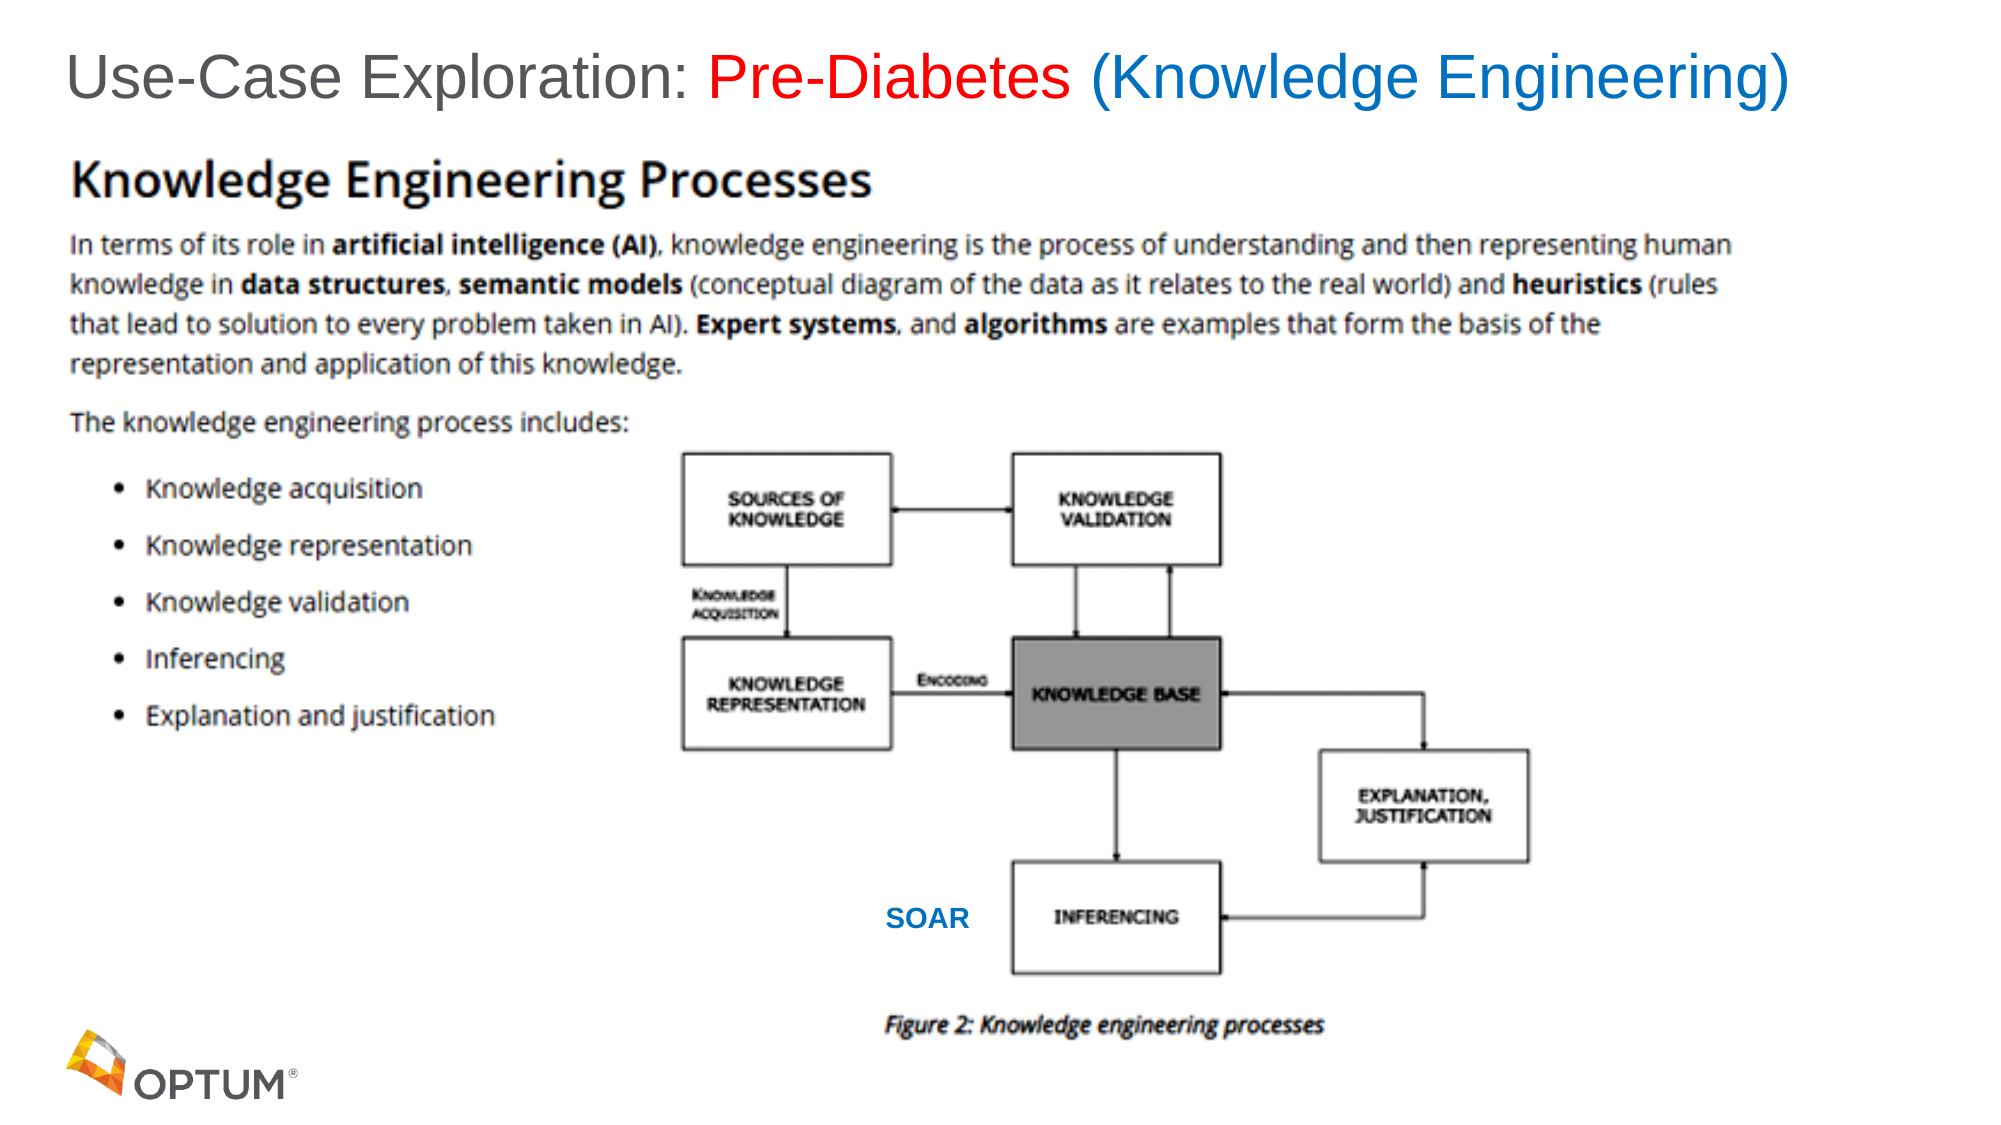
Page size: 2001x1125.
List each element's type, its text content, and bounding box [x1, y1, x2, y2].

picture [37, 135, 1753, 1062]
text_box Use-Case Exploration: Pre-Diabetes (Knowledge Engineering) [50, 36, 1808, 146]
picture [64, 1027, 299, 1101]
